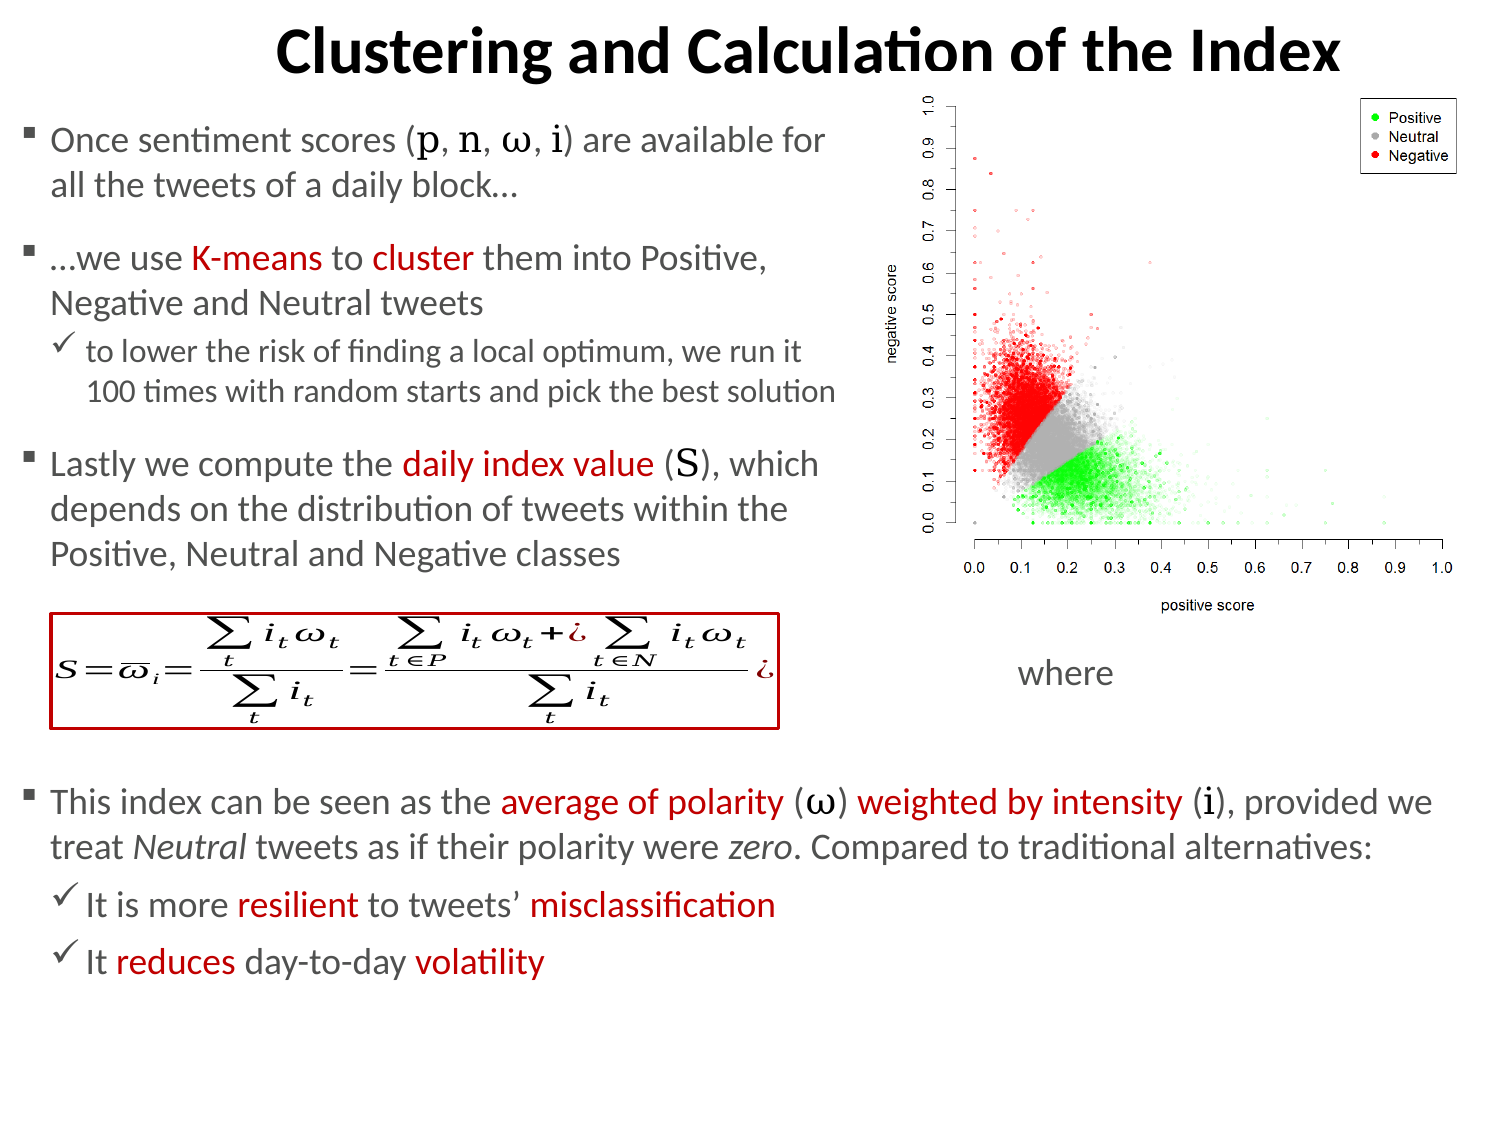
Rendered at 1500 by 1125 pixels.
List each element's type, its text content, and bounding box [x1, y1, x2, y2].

text_box This index can be seen as the average of polarity (ω) weighted by intensity (i), provided we treat Neutral tweets as if their polarity were zero. Compared to traditional alternatives: It is more resilient to tweets’ misclassification It reduces day-to-day volatility [0, 769, 1500, 999]
text_box …we use K-means to cluster them into Positive, Negative and Neutral tweets to lower the risk of finding a local optimum, we run it 100 times with random starts and pick the best solution [0, 225, 873, 427]
picture [879, 71, 1500, 635]
text_box Once sentiment scores (p, n, ω, i) are available for all the tweets of a daily block… [0, 107, 873, 225]
title Clustering and Calculation of the Index [159, 0, 1460, 107]
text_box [0, 431, 1316, 728]
